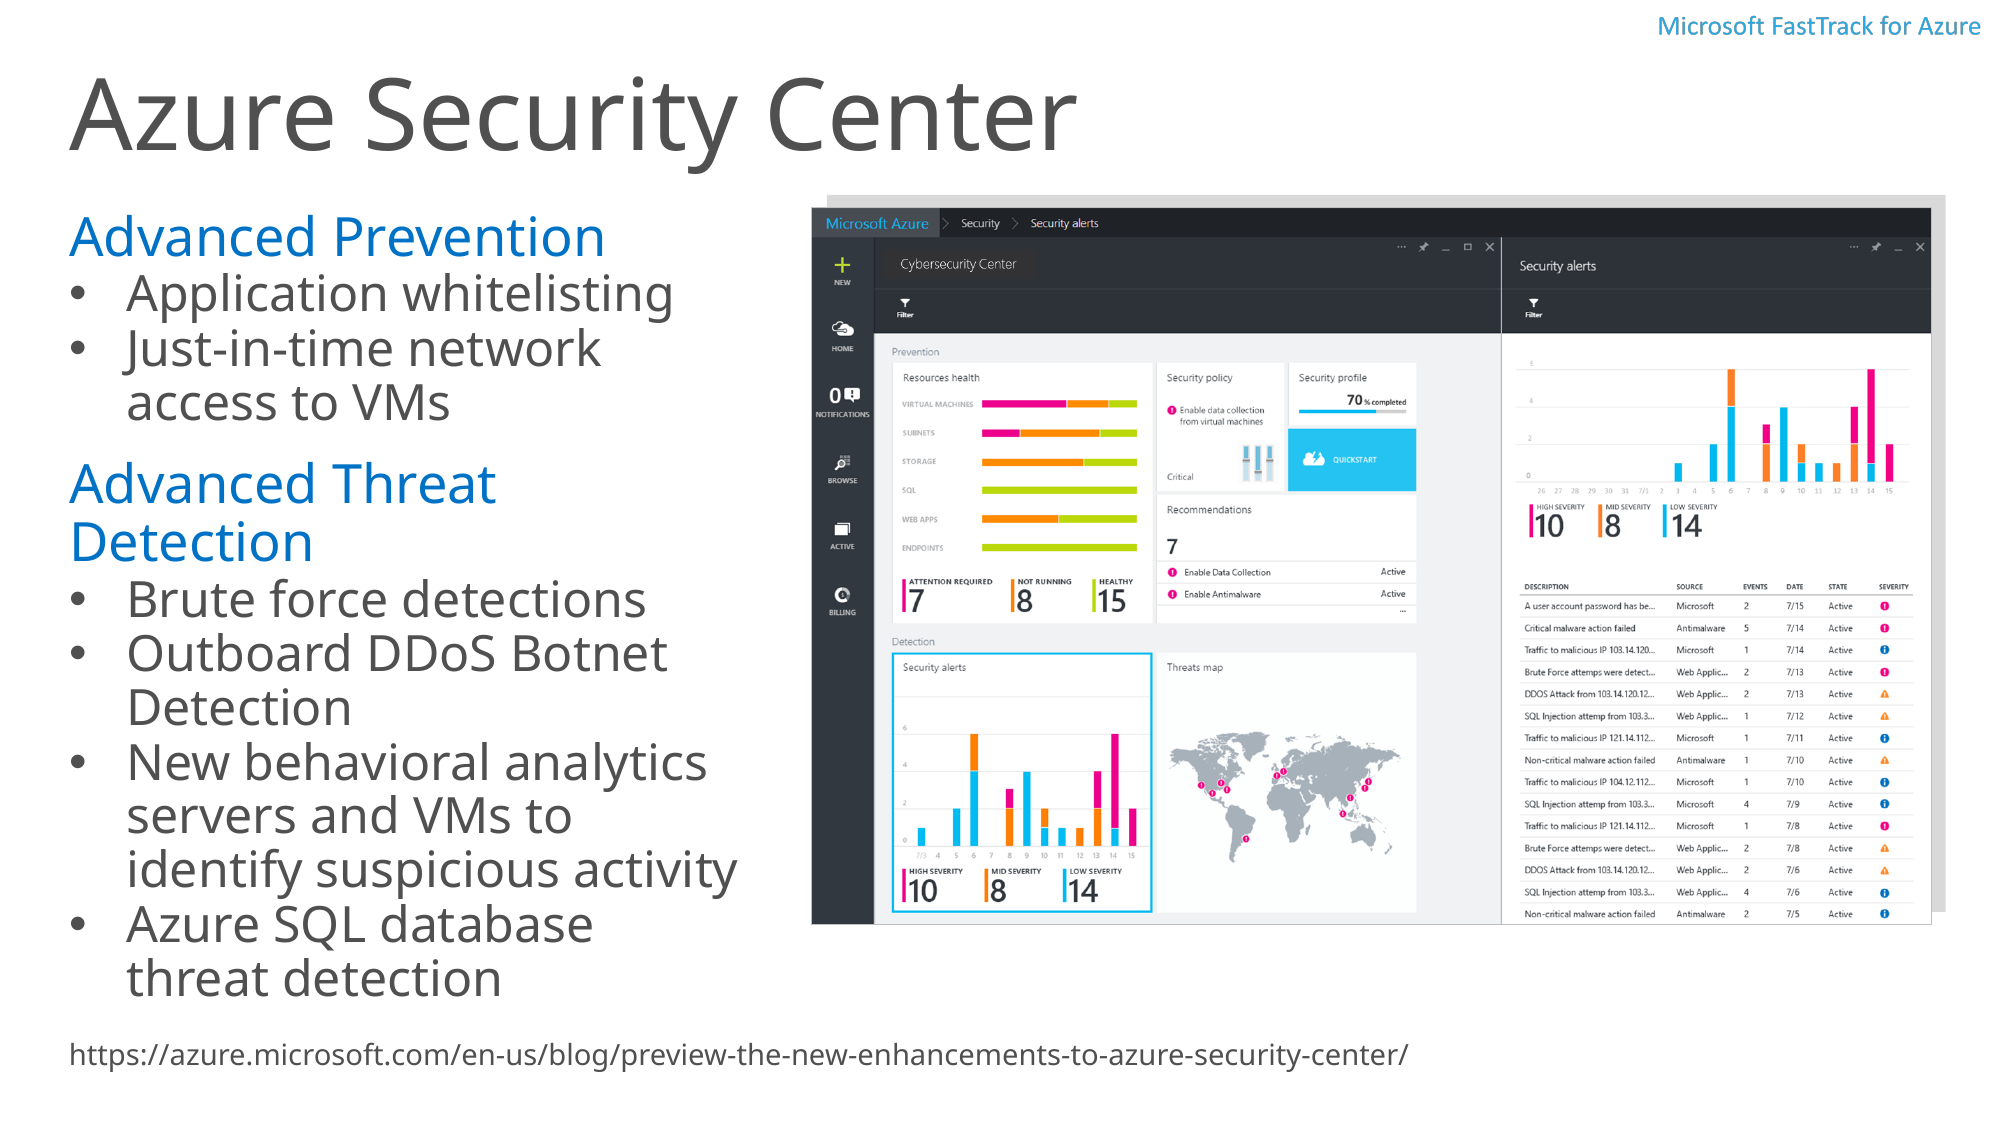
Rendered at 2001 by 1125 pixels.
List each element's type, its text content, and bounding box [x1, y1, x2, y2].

list Advanced Prevention Application whitelisting Just-in-time network access to VMs Advanced Threat Detection Brute force detections Outboard DDoS Botnet Detection New behavioral analytics servers and VMs to identify suspicious activity Azure SQL database threat detection [45, 195, 770, 968]
title Azure Security Center [45, 49, 1996, 201]
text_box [811, 194, 1946, 925]
text_box https://azure.microsoft.com/en-us/blog/preview-the-new-enhancements-to-azure-security-center/ [45, 1021, 1498, 1088]
picture [1656, 0, 1998, 58]
